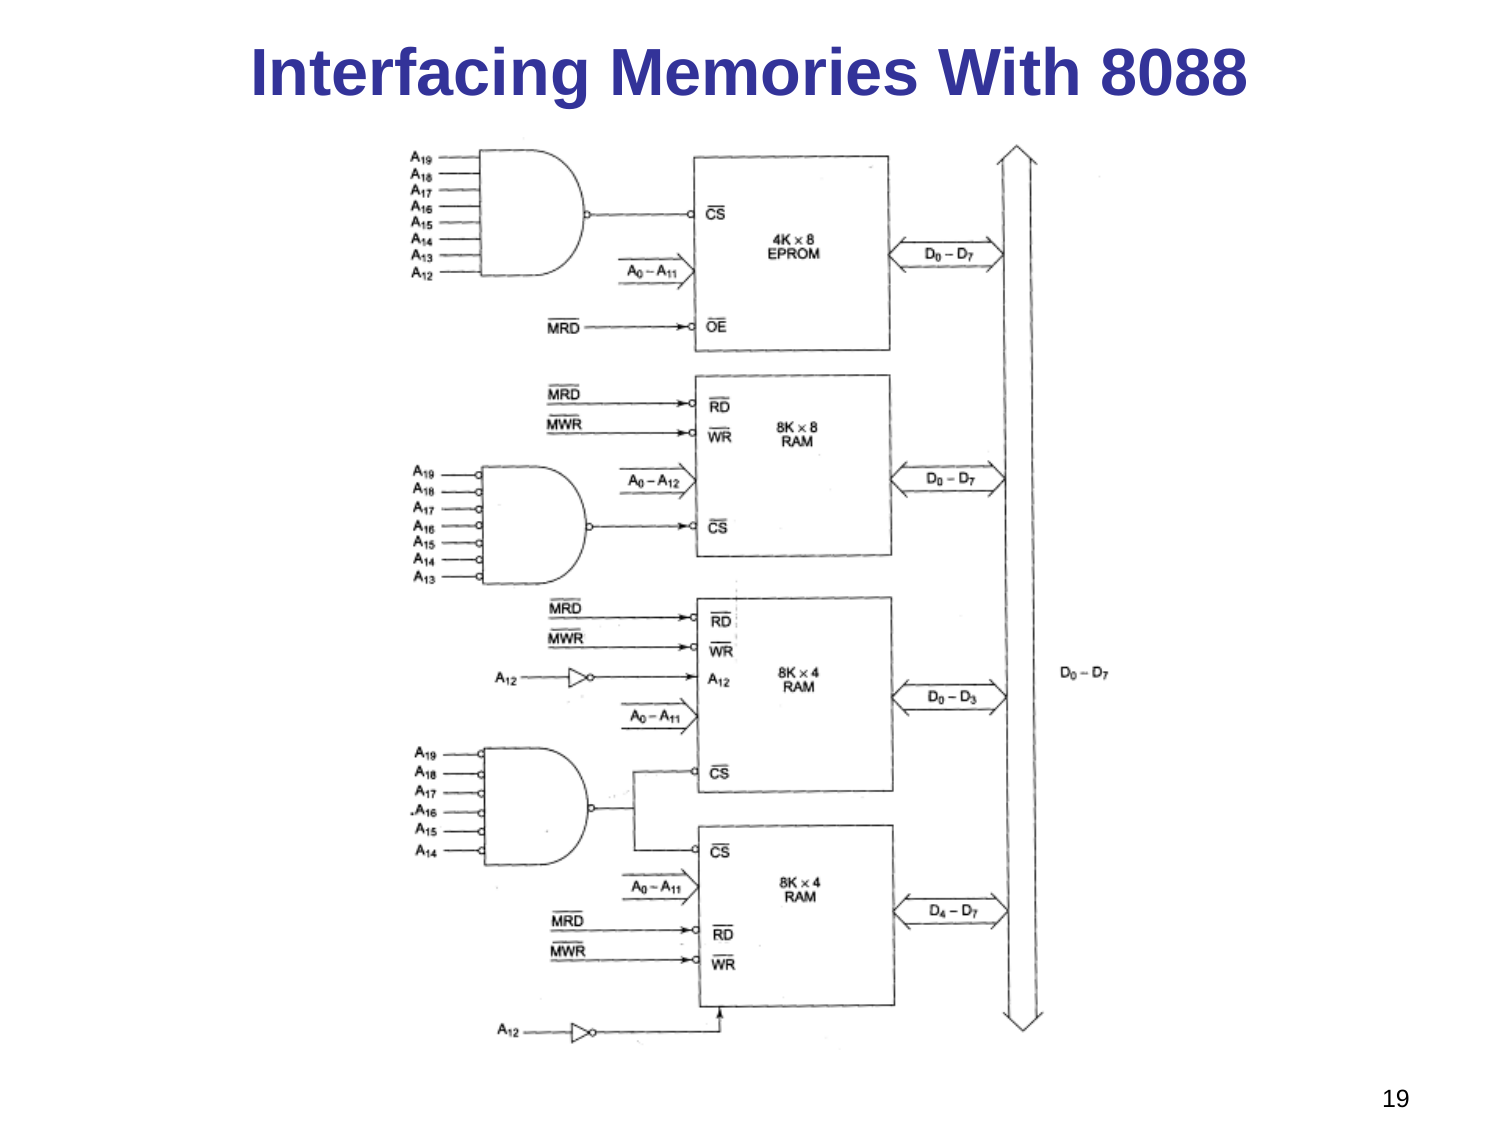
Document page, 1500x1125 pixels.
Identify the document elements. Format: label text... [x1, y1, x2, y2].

slide_number 19 [1074, 1074, 1426, 1103]
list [386, 137, 1113, 1051]
title Interfacing Memories With 8088 [24, 12, 1476, 126]
